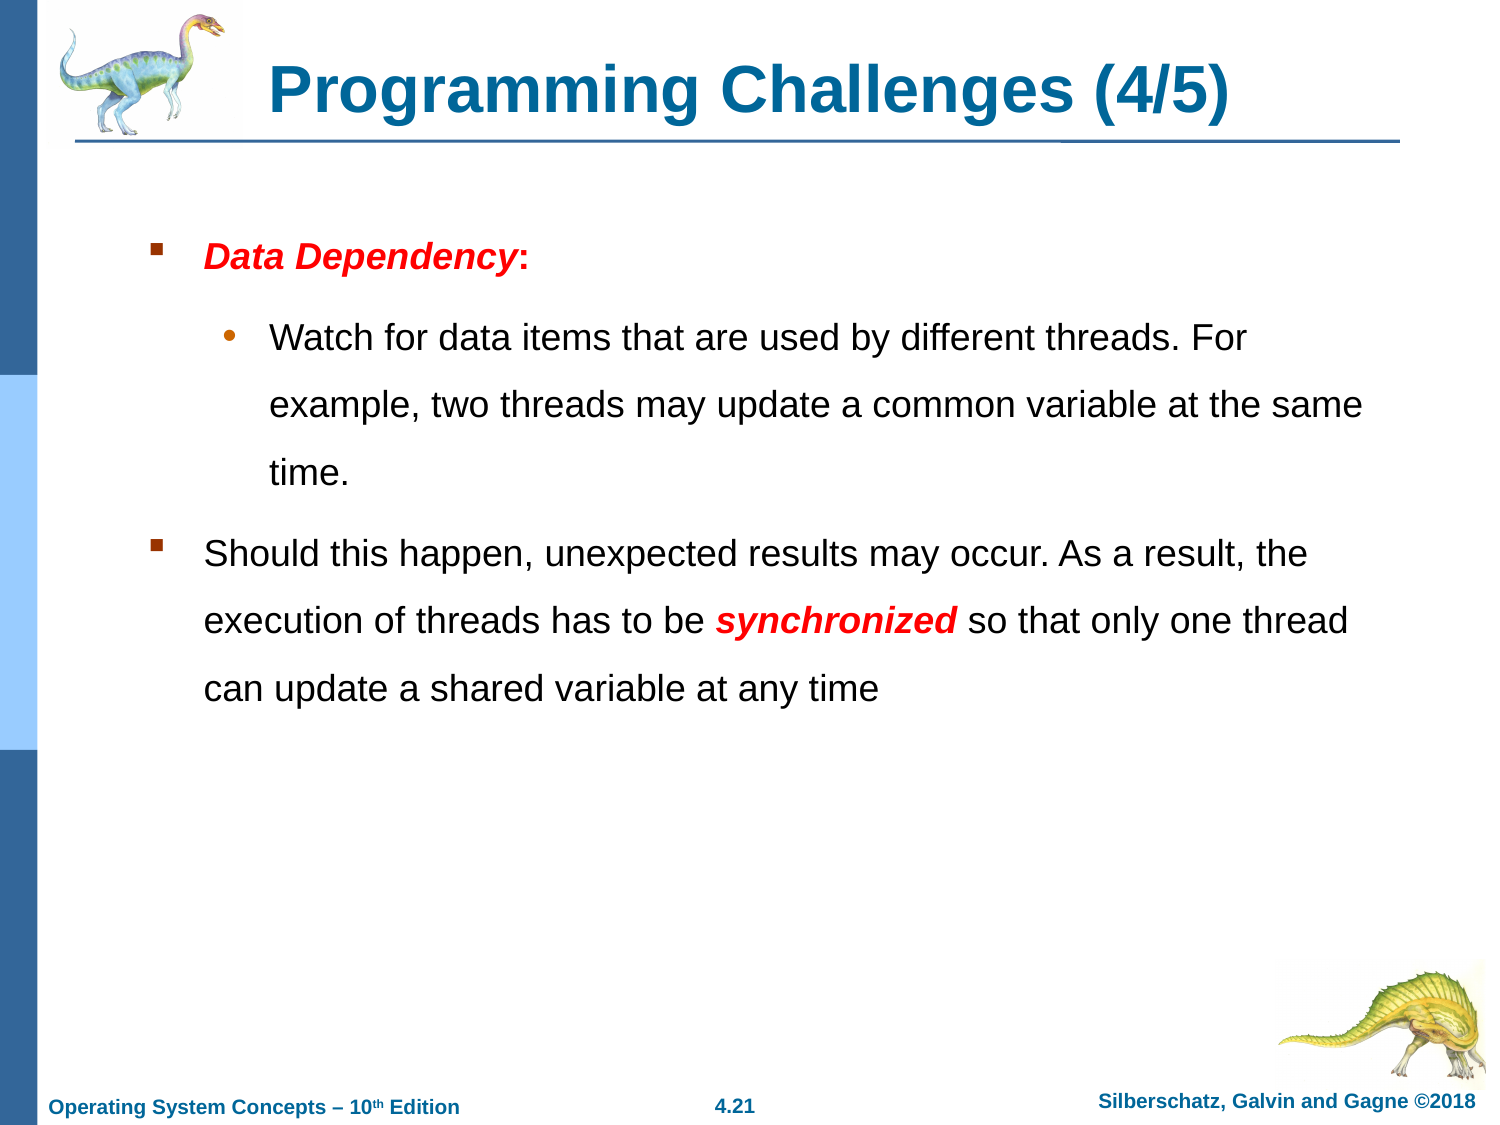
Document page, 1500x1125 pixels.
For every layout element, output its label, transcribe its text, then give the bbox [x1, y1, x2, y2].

picture [1275, 959, 1486, 1090]
title Programming Challenges (4/5) [75, 38, 1425, 133]
picture [46, 0, 243, 149]
list Data Dependency: Watch for data items that are used by different threads. For example, two threads may update a common variable at the same time. Should this happen, unexpected results may occur. As a result, the execution of threads has to be synchronized so that only one thread can update a shared variable at any time [132, 202, 1400, 946]
